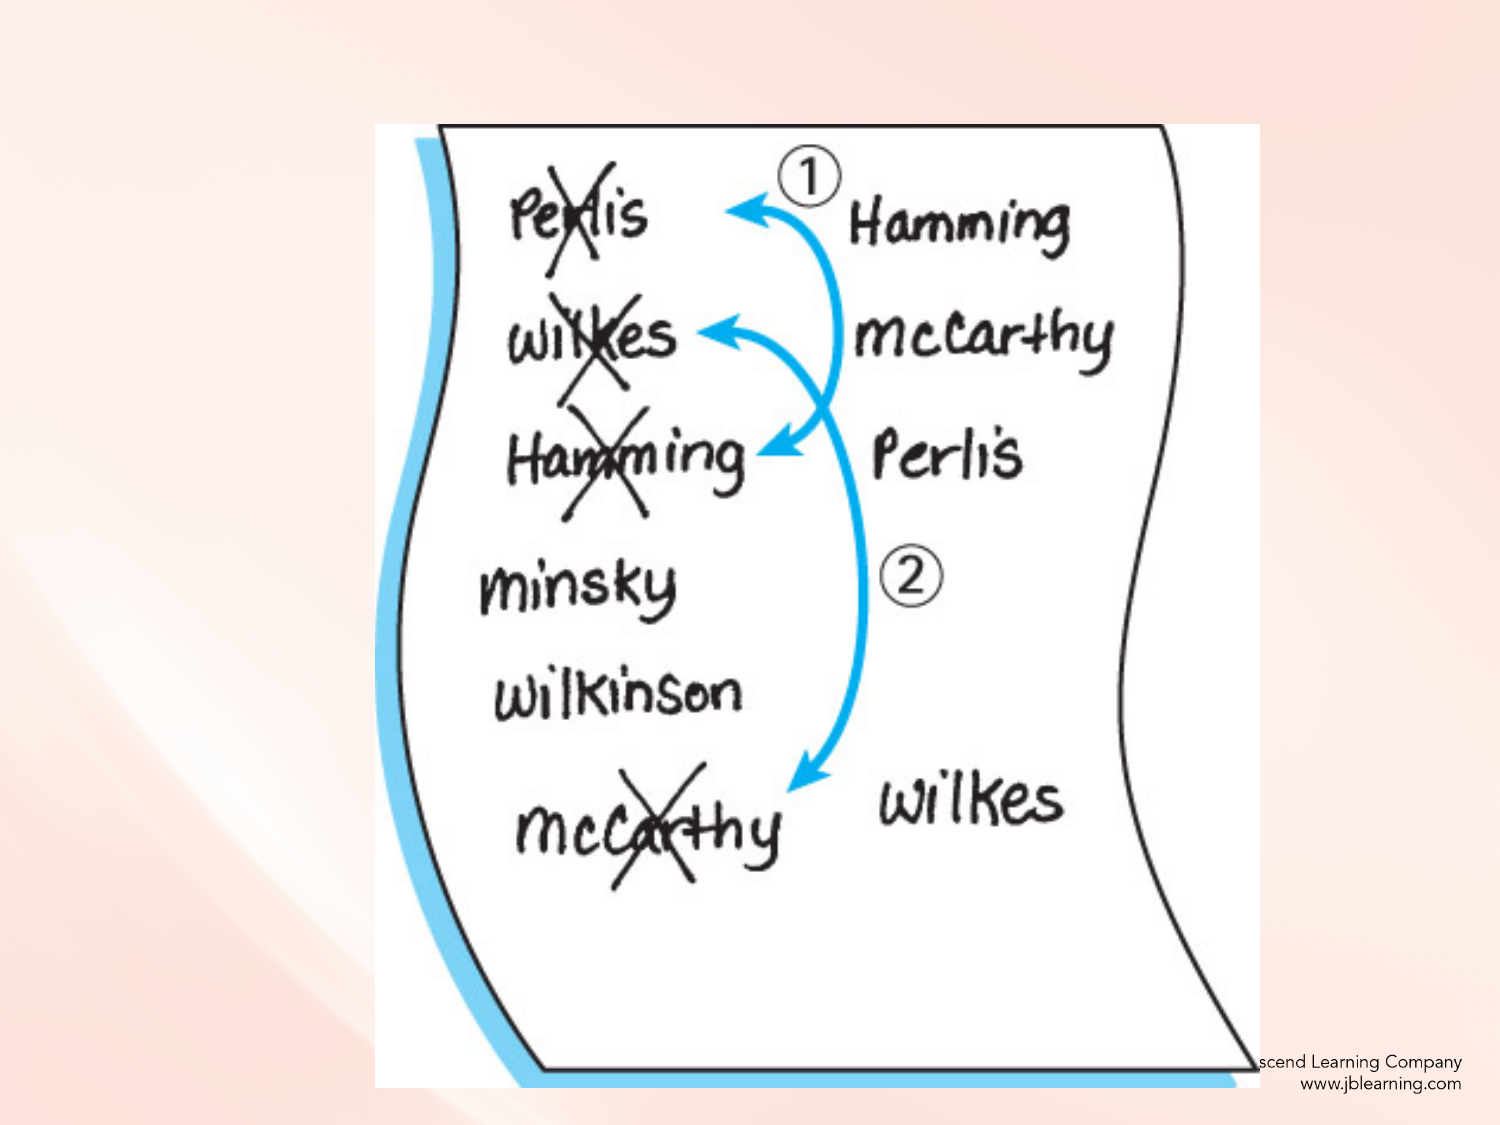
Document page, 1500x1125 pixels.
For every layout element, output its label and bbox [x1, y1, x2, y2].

list [374, 124, 1260, 1088]
picture [0, 0, 1500, 1125]
